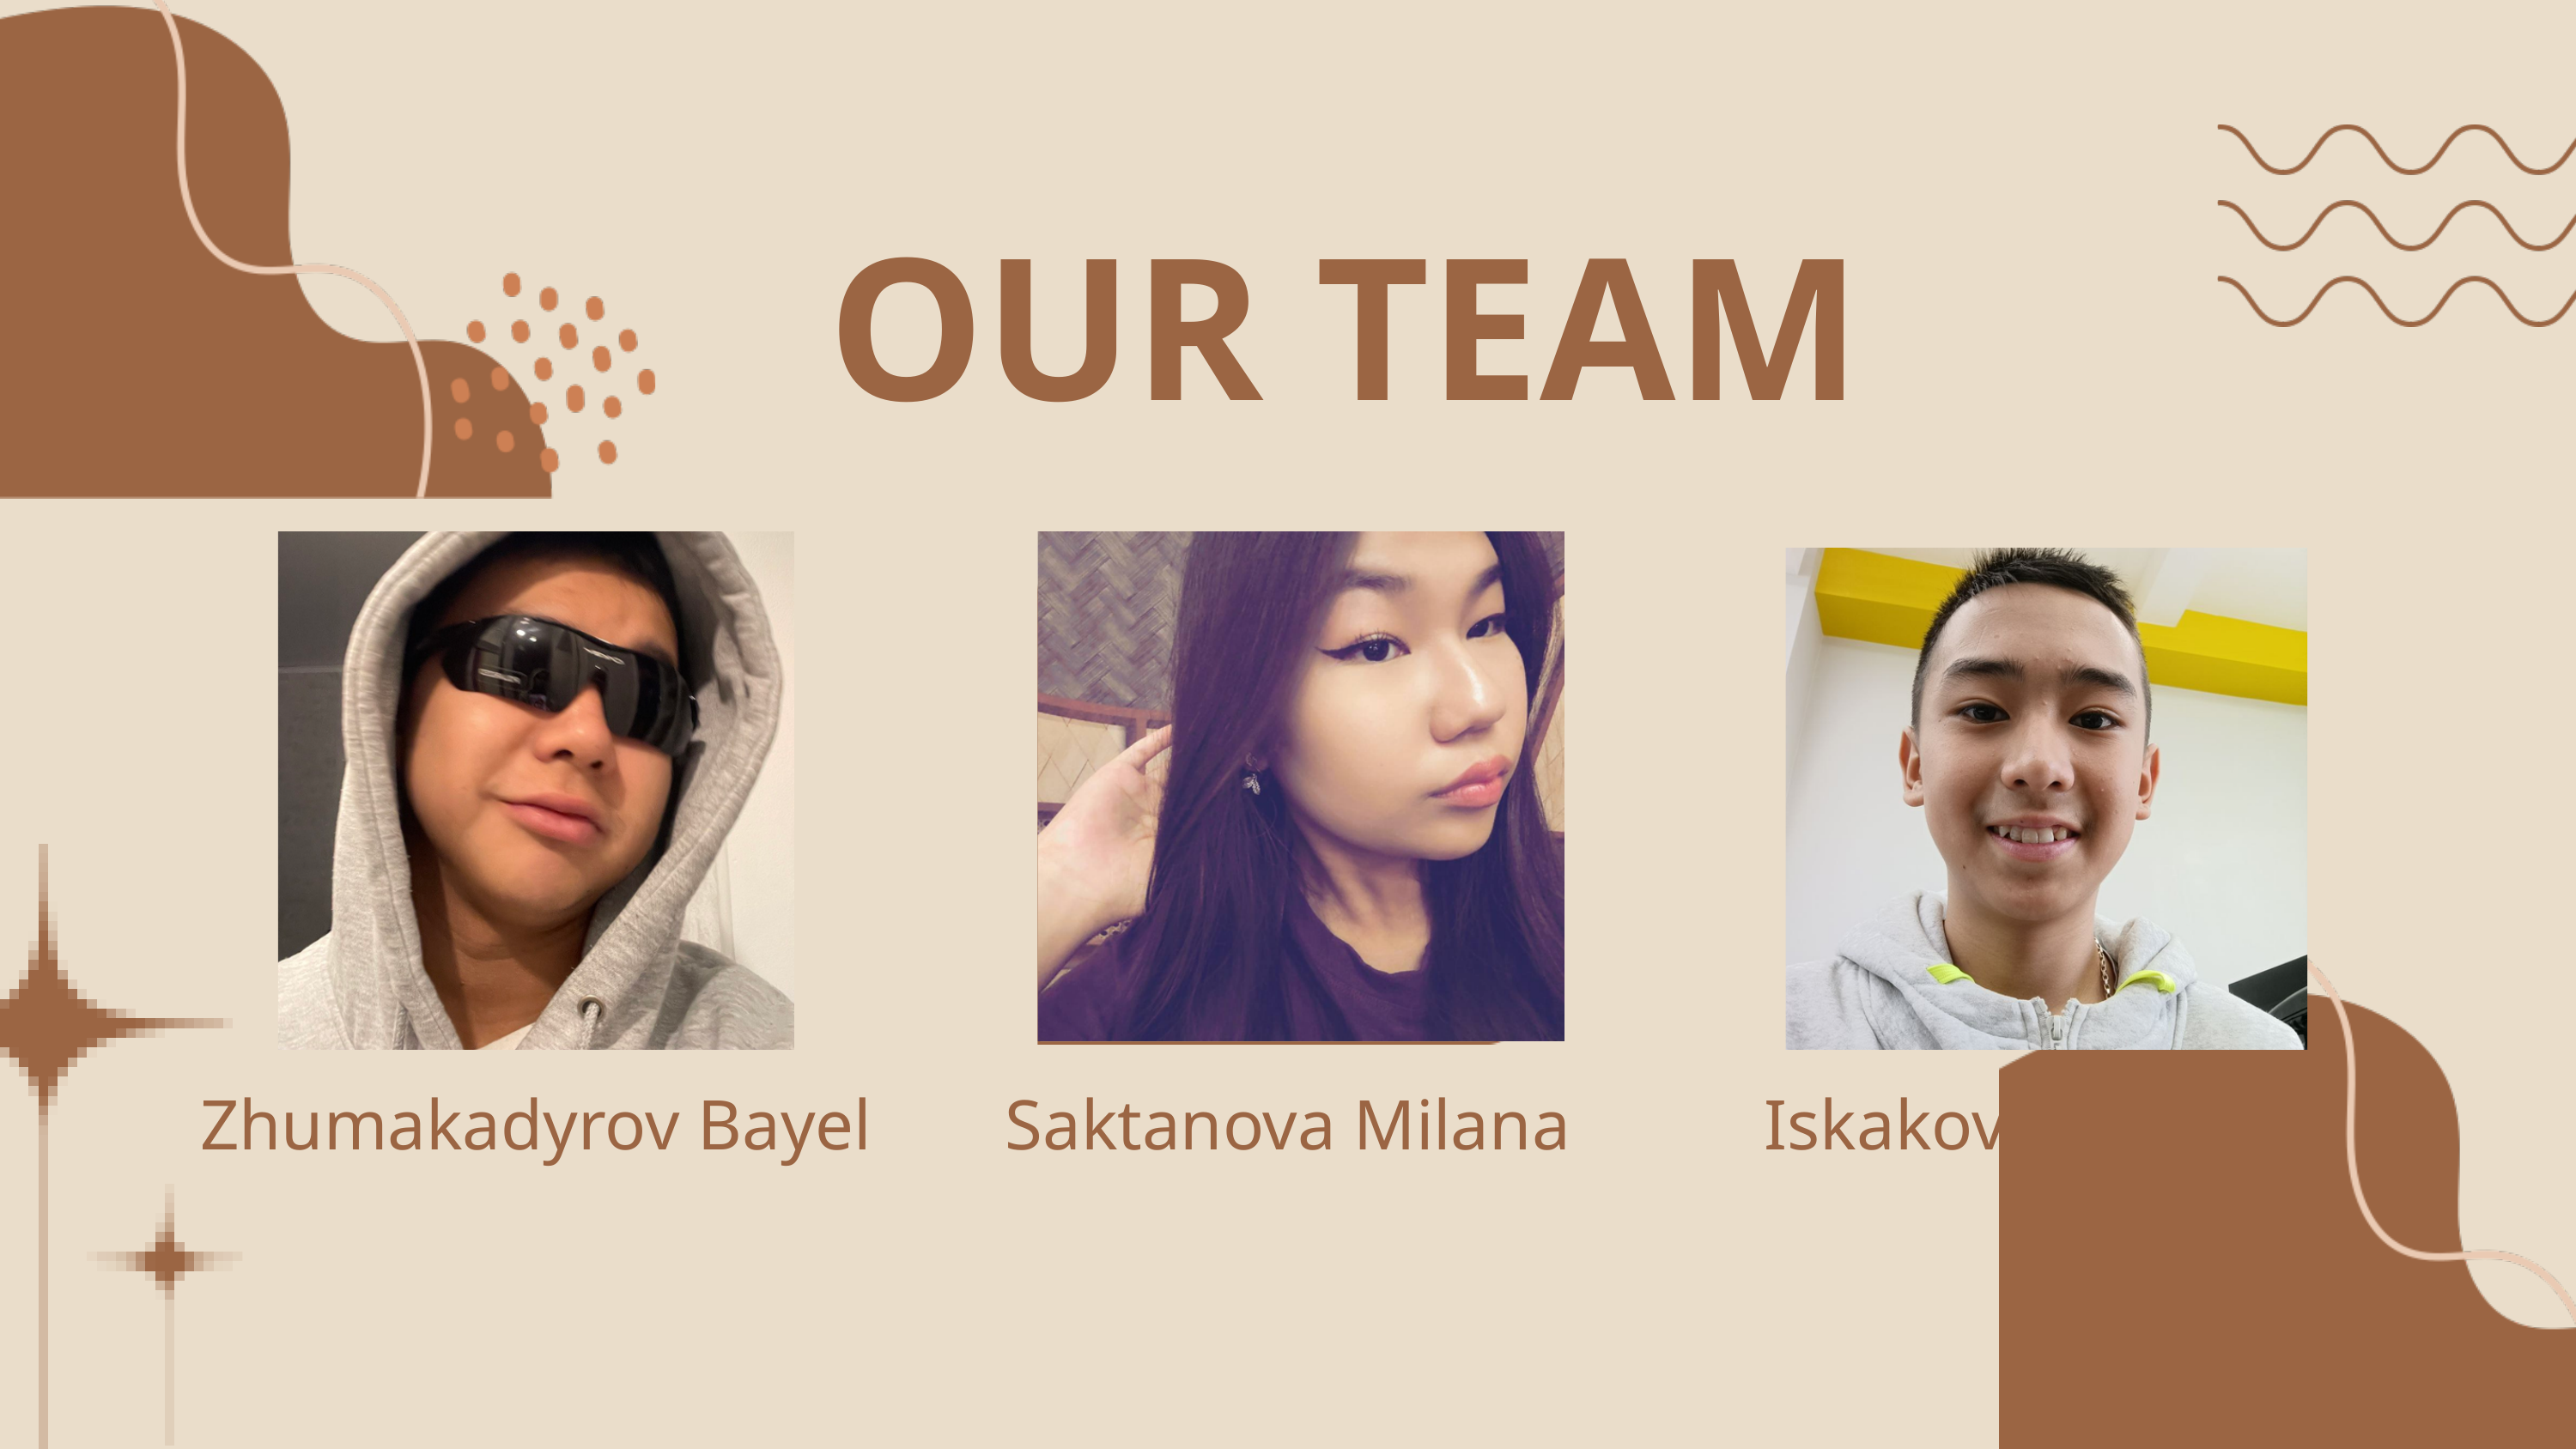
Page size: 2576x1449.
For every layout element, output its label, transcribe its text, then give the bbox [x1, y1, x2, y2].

text_box [1037, 531, 1564, 1041]
text_box [1999, 905, 2576, 1449]
text_box [0, 844, 243, 1449]
text_box [1037, 1041, 1539, 1045]
text_box Zhumakadyrov Bayel [243, 1067, 865, 1164]
text_box [0, 0, 656, 499]
text_box OUR TEAM [729, 230, 1962, 440]
text_box [277, 531, 795, 1050]
text_box [1785, 548, 2308, 1050]
text_box Iskakov Kuttuubai [1711, 1067, 1999, 1164]
text_box [2217, 124, 2576, 327]
text_box Saktanova Milana [865, 1067, 1711, 1164]
